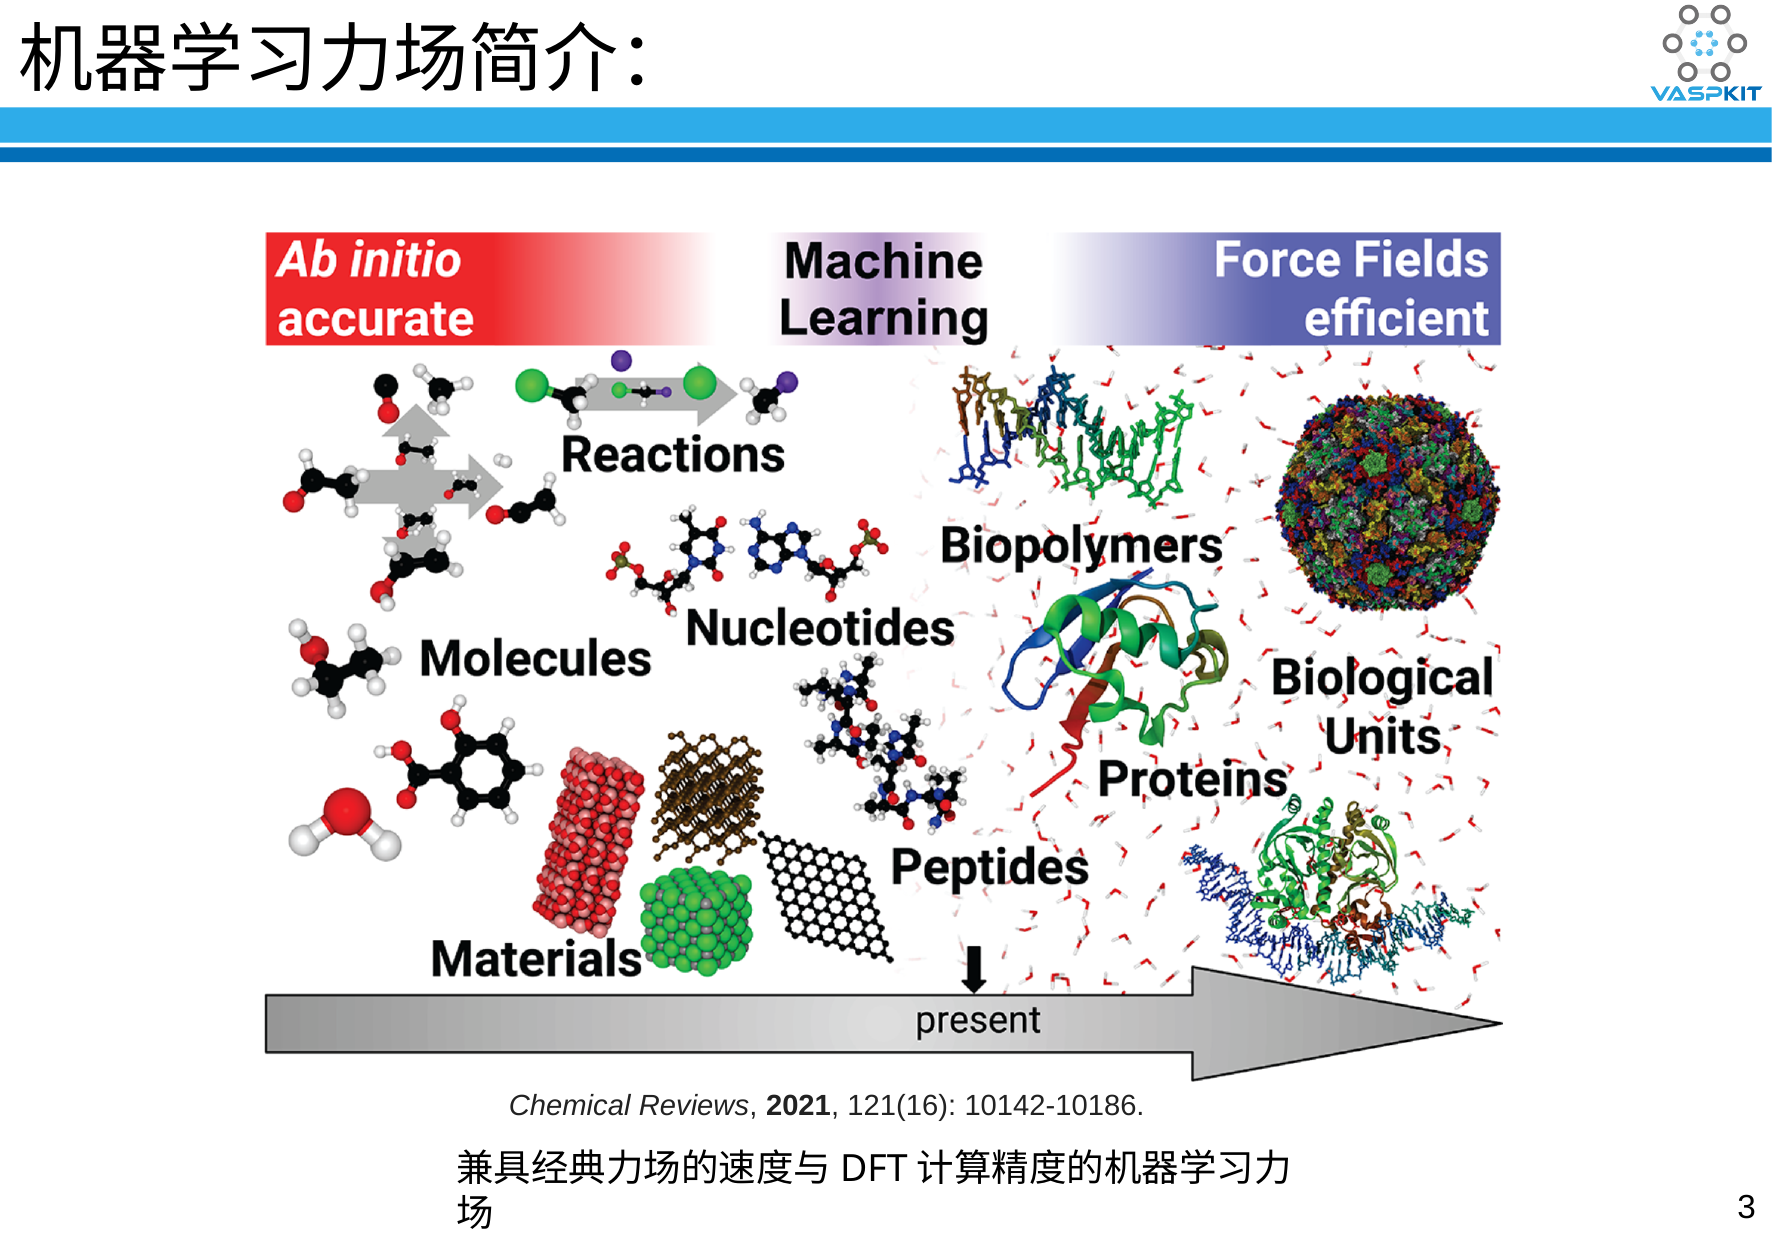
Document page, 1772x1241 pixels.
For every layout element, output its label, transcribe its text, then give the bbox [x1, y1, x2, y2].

text_box 机器学习力场简介： [3, 3, 683, 108]
text_box Chemical Reviews, 2021, 121(16): 10142-10186. [494, 1087, 1396, 1129]
picture [256, 225, 1515, 1087]
text_box 兼具经典力场的速度与DFT计算精度的机器学习力场 [441, 1136, 1331, 1241]
picture [1646, 0, 1767, 111]
slide_number 2 [1372, 1172, 1771, 1239]
